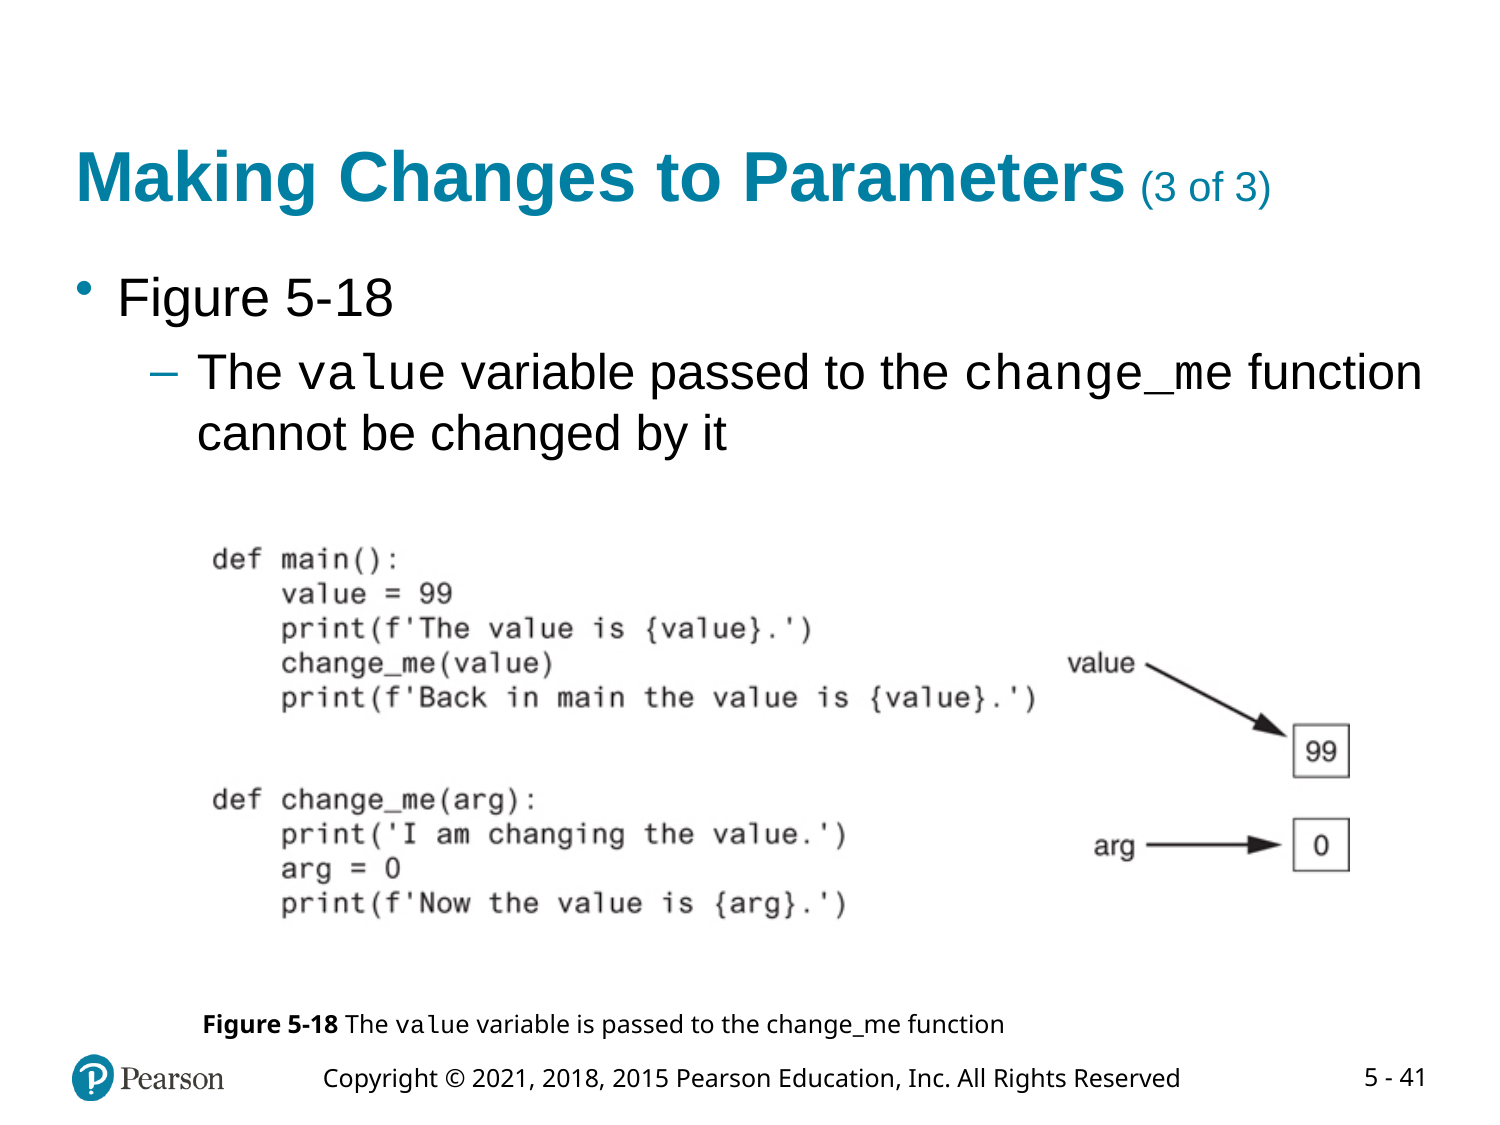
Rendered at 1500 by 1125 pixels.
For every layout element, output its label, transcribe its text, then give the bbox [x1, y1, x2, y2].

list Figure 5-18 The value variable passed to the change_me function cannot be changed by it [75, 262, 1425, 475]
picture [212, 542, 1351, 930]
text_box Figure 5-18 The value variable is passed to the change_me function [187, 1001, 1425, 1046]
picture [81, 1064, 107, 1089]
picture [72, 1087, 83, 1101]
picture [72, 1054, 89, 1072]
title Making Changes to Parameters (3 of 3) [75, 35, 1425, 216]
picture [99, 1054, 224, 1101]
